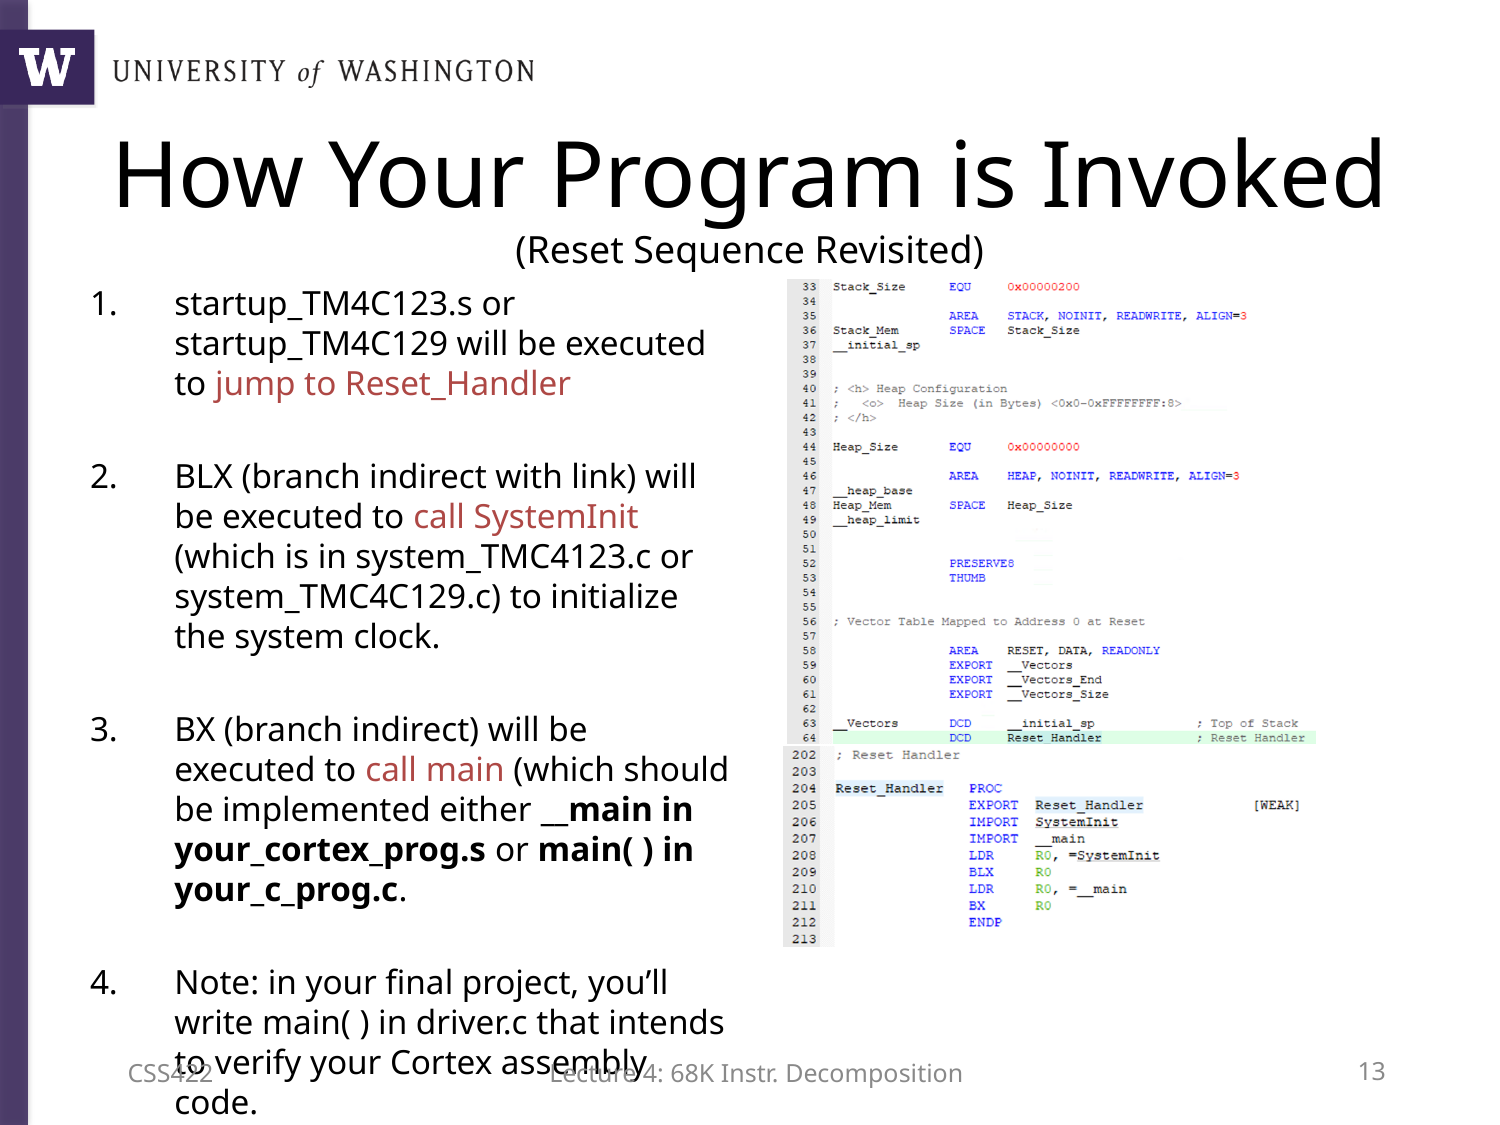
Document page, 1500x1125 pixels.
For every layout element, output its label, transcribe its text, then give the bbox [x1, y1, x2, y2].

list startup_TM4C123.s or startup_TM4C129 will be executed to jump to Reset_Handler BLX (branch indirect with link) will be executed to call SystemInit (which is in system_TMC4123.c or system_TMC4C129.c) to initialize the system clock. BX (branch indirect) will be executed to call main (which should be implemented either __main in your_cortex_prog.s or main( ) in your_c_prog.c. Note: in your final project, you’ll write main( ) in driver.c that intends to verify your Cortex assembly code. [75, 275, 750, 1063]
slide_number CSS422 [112, 1042, 463, 1103]
slide_number 12 [1051, 1042, 1402, 1103]
title How Your Program is Invoked (Reset Sequence Revisited) [75, 125, 1425, 263]
picture [787, 279, 1316, 745]
picture [19, 48, 75, 86]
picture [783, 746, 1390, 947]
picture [112, 59, 534, 88]
footer Lecture 4: 68K Instr. Decomposition [519, 1042, 995, 1103]
